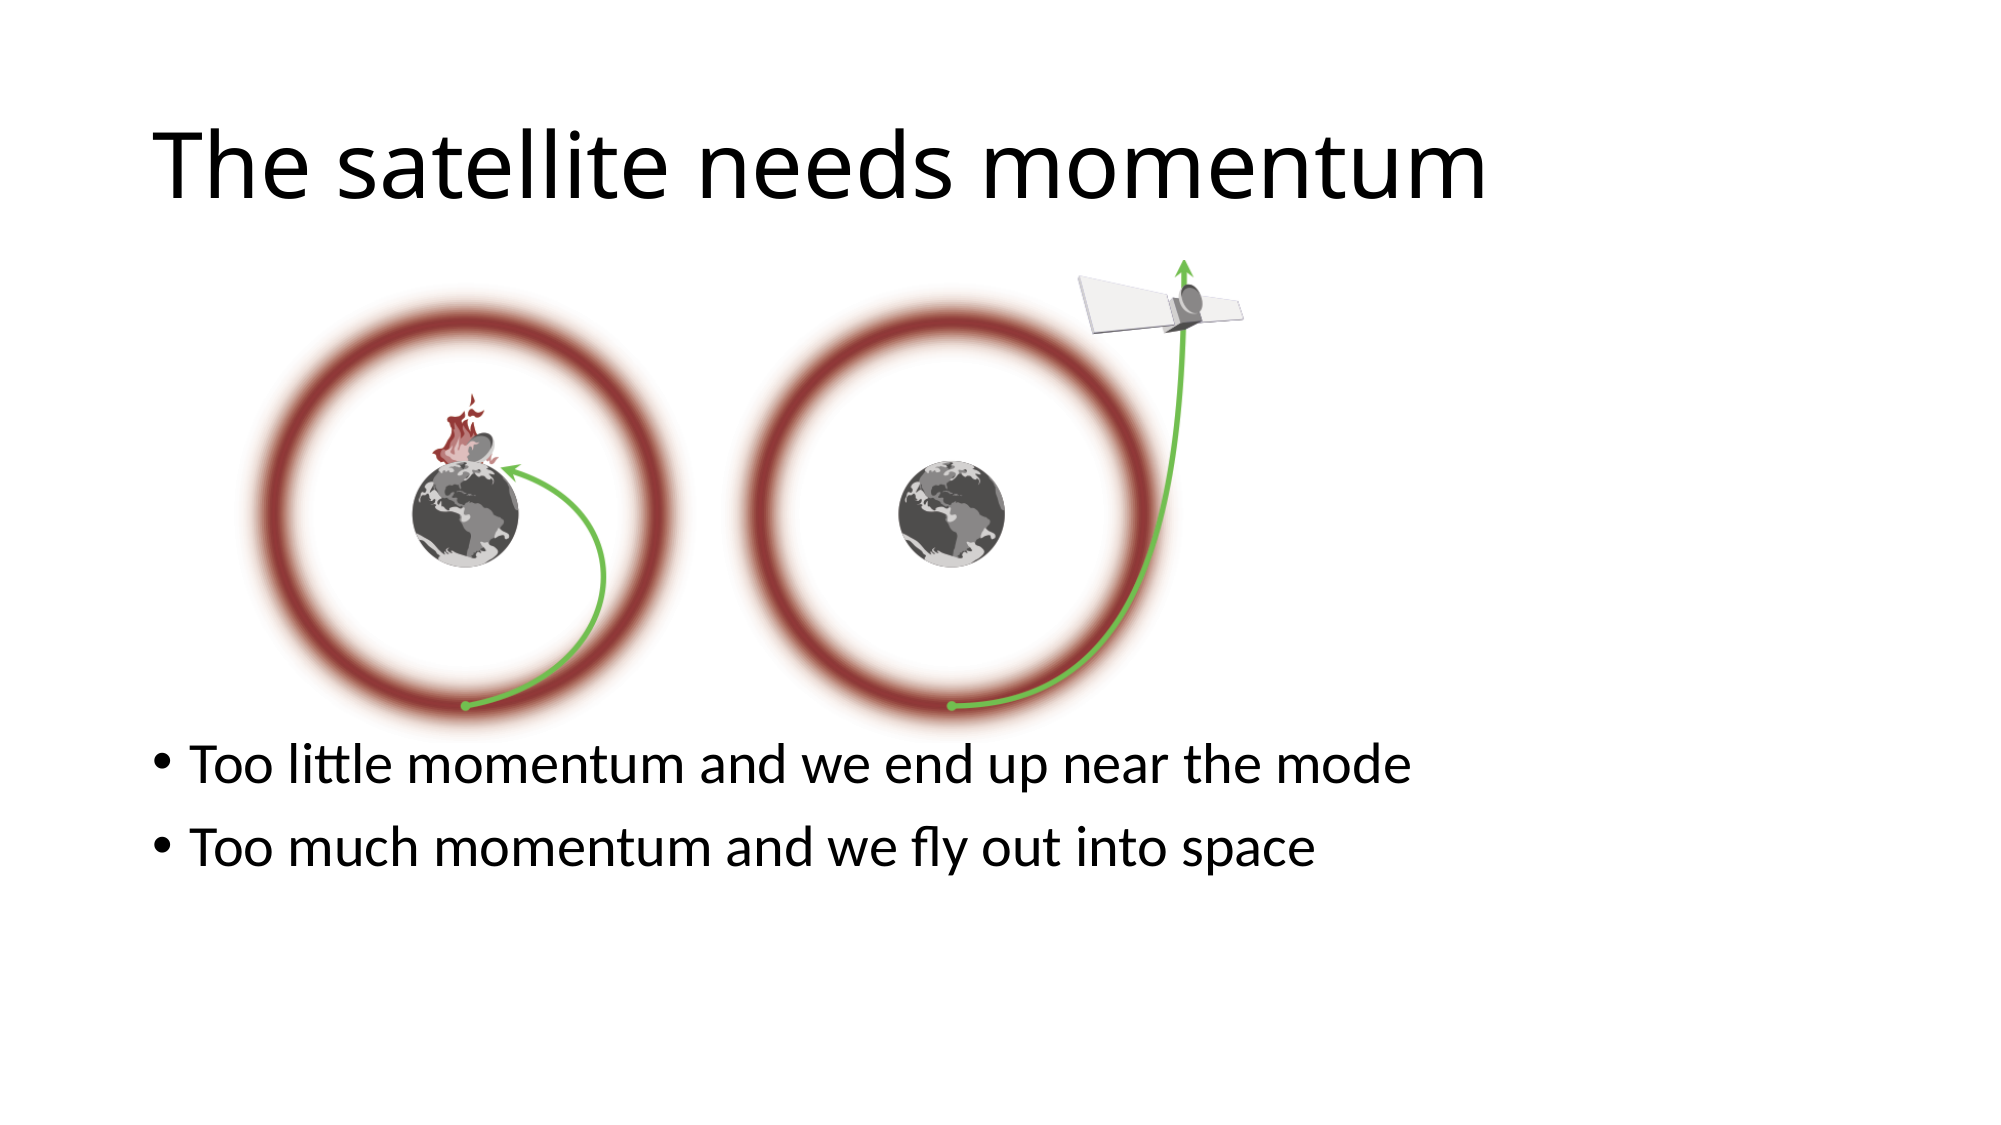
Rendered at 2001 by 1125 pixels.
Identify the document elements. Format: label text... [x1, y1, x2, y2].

picture [182, 260, 1298, 743]
list Too little momentum and we end up near the mode Too much momentum and we fly out into space [137, 725, 1863, 1014]
title The satellite needs momentum [137, 59, 1863, 278]
